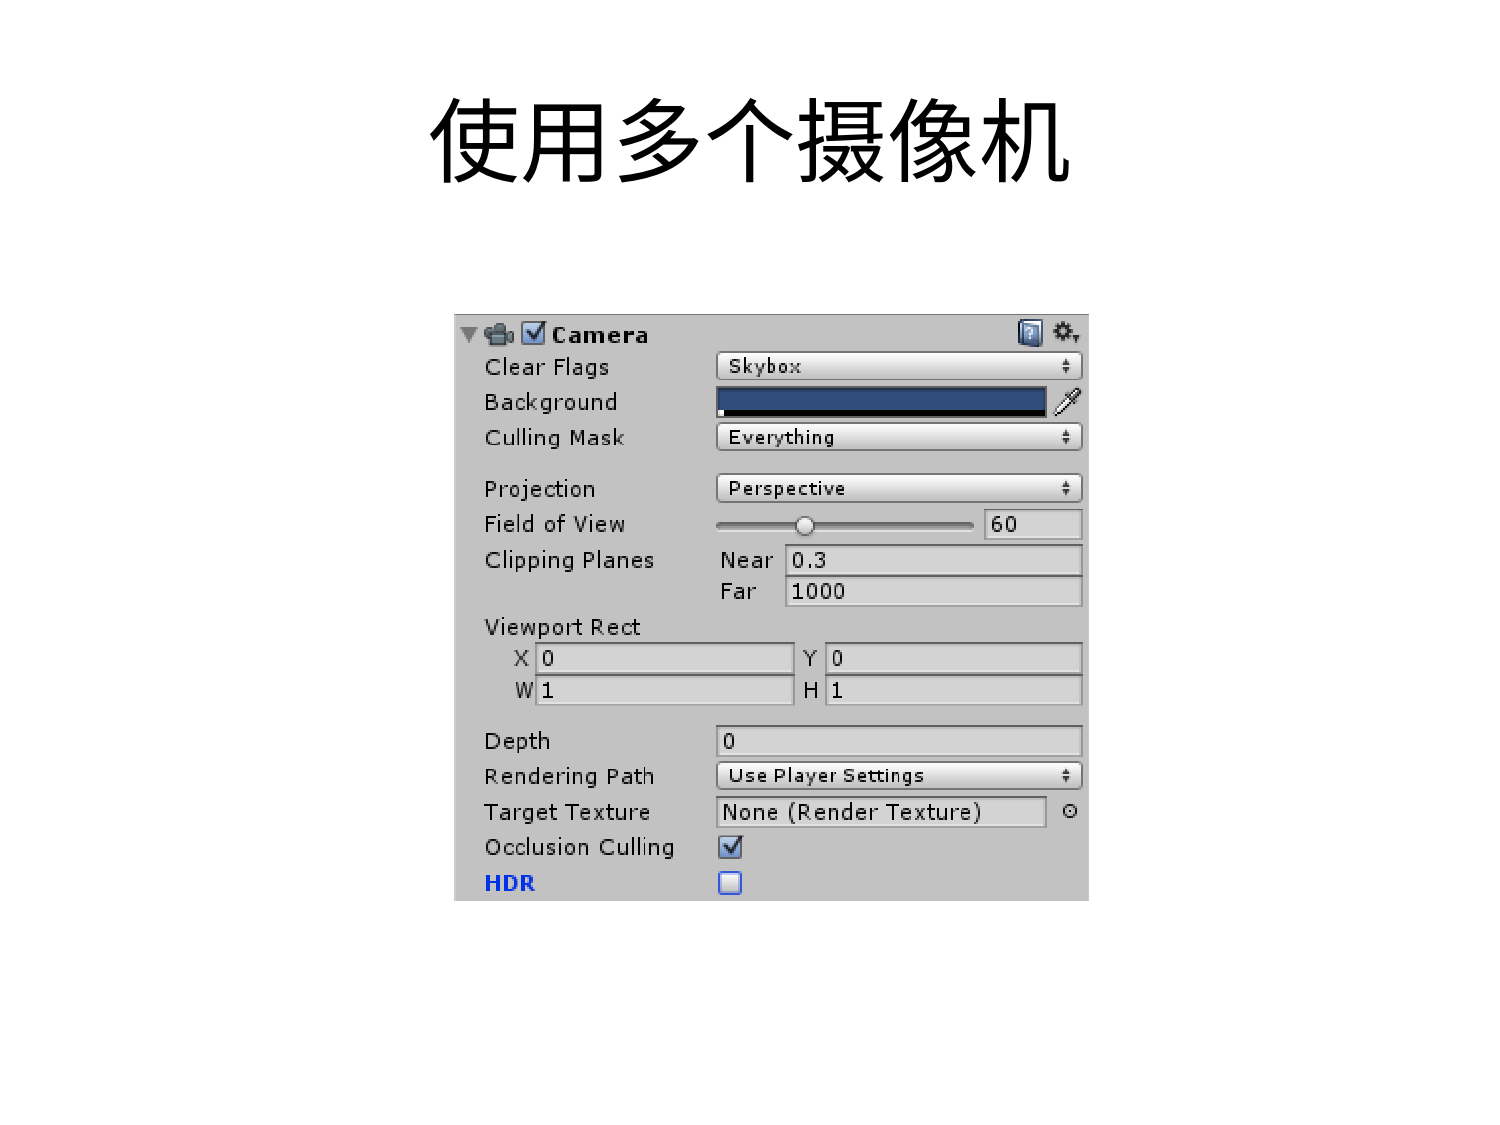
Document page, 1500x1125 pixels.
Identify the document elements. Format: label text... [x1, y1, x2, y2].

picture [454, 314, 1089, 901]
title 使用多个摄像机 [75, 45, 1425, 233]
